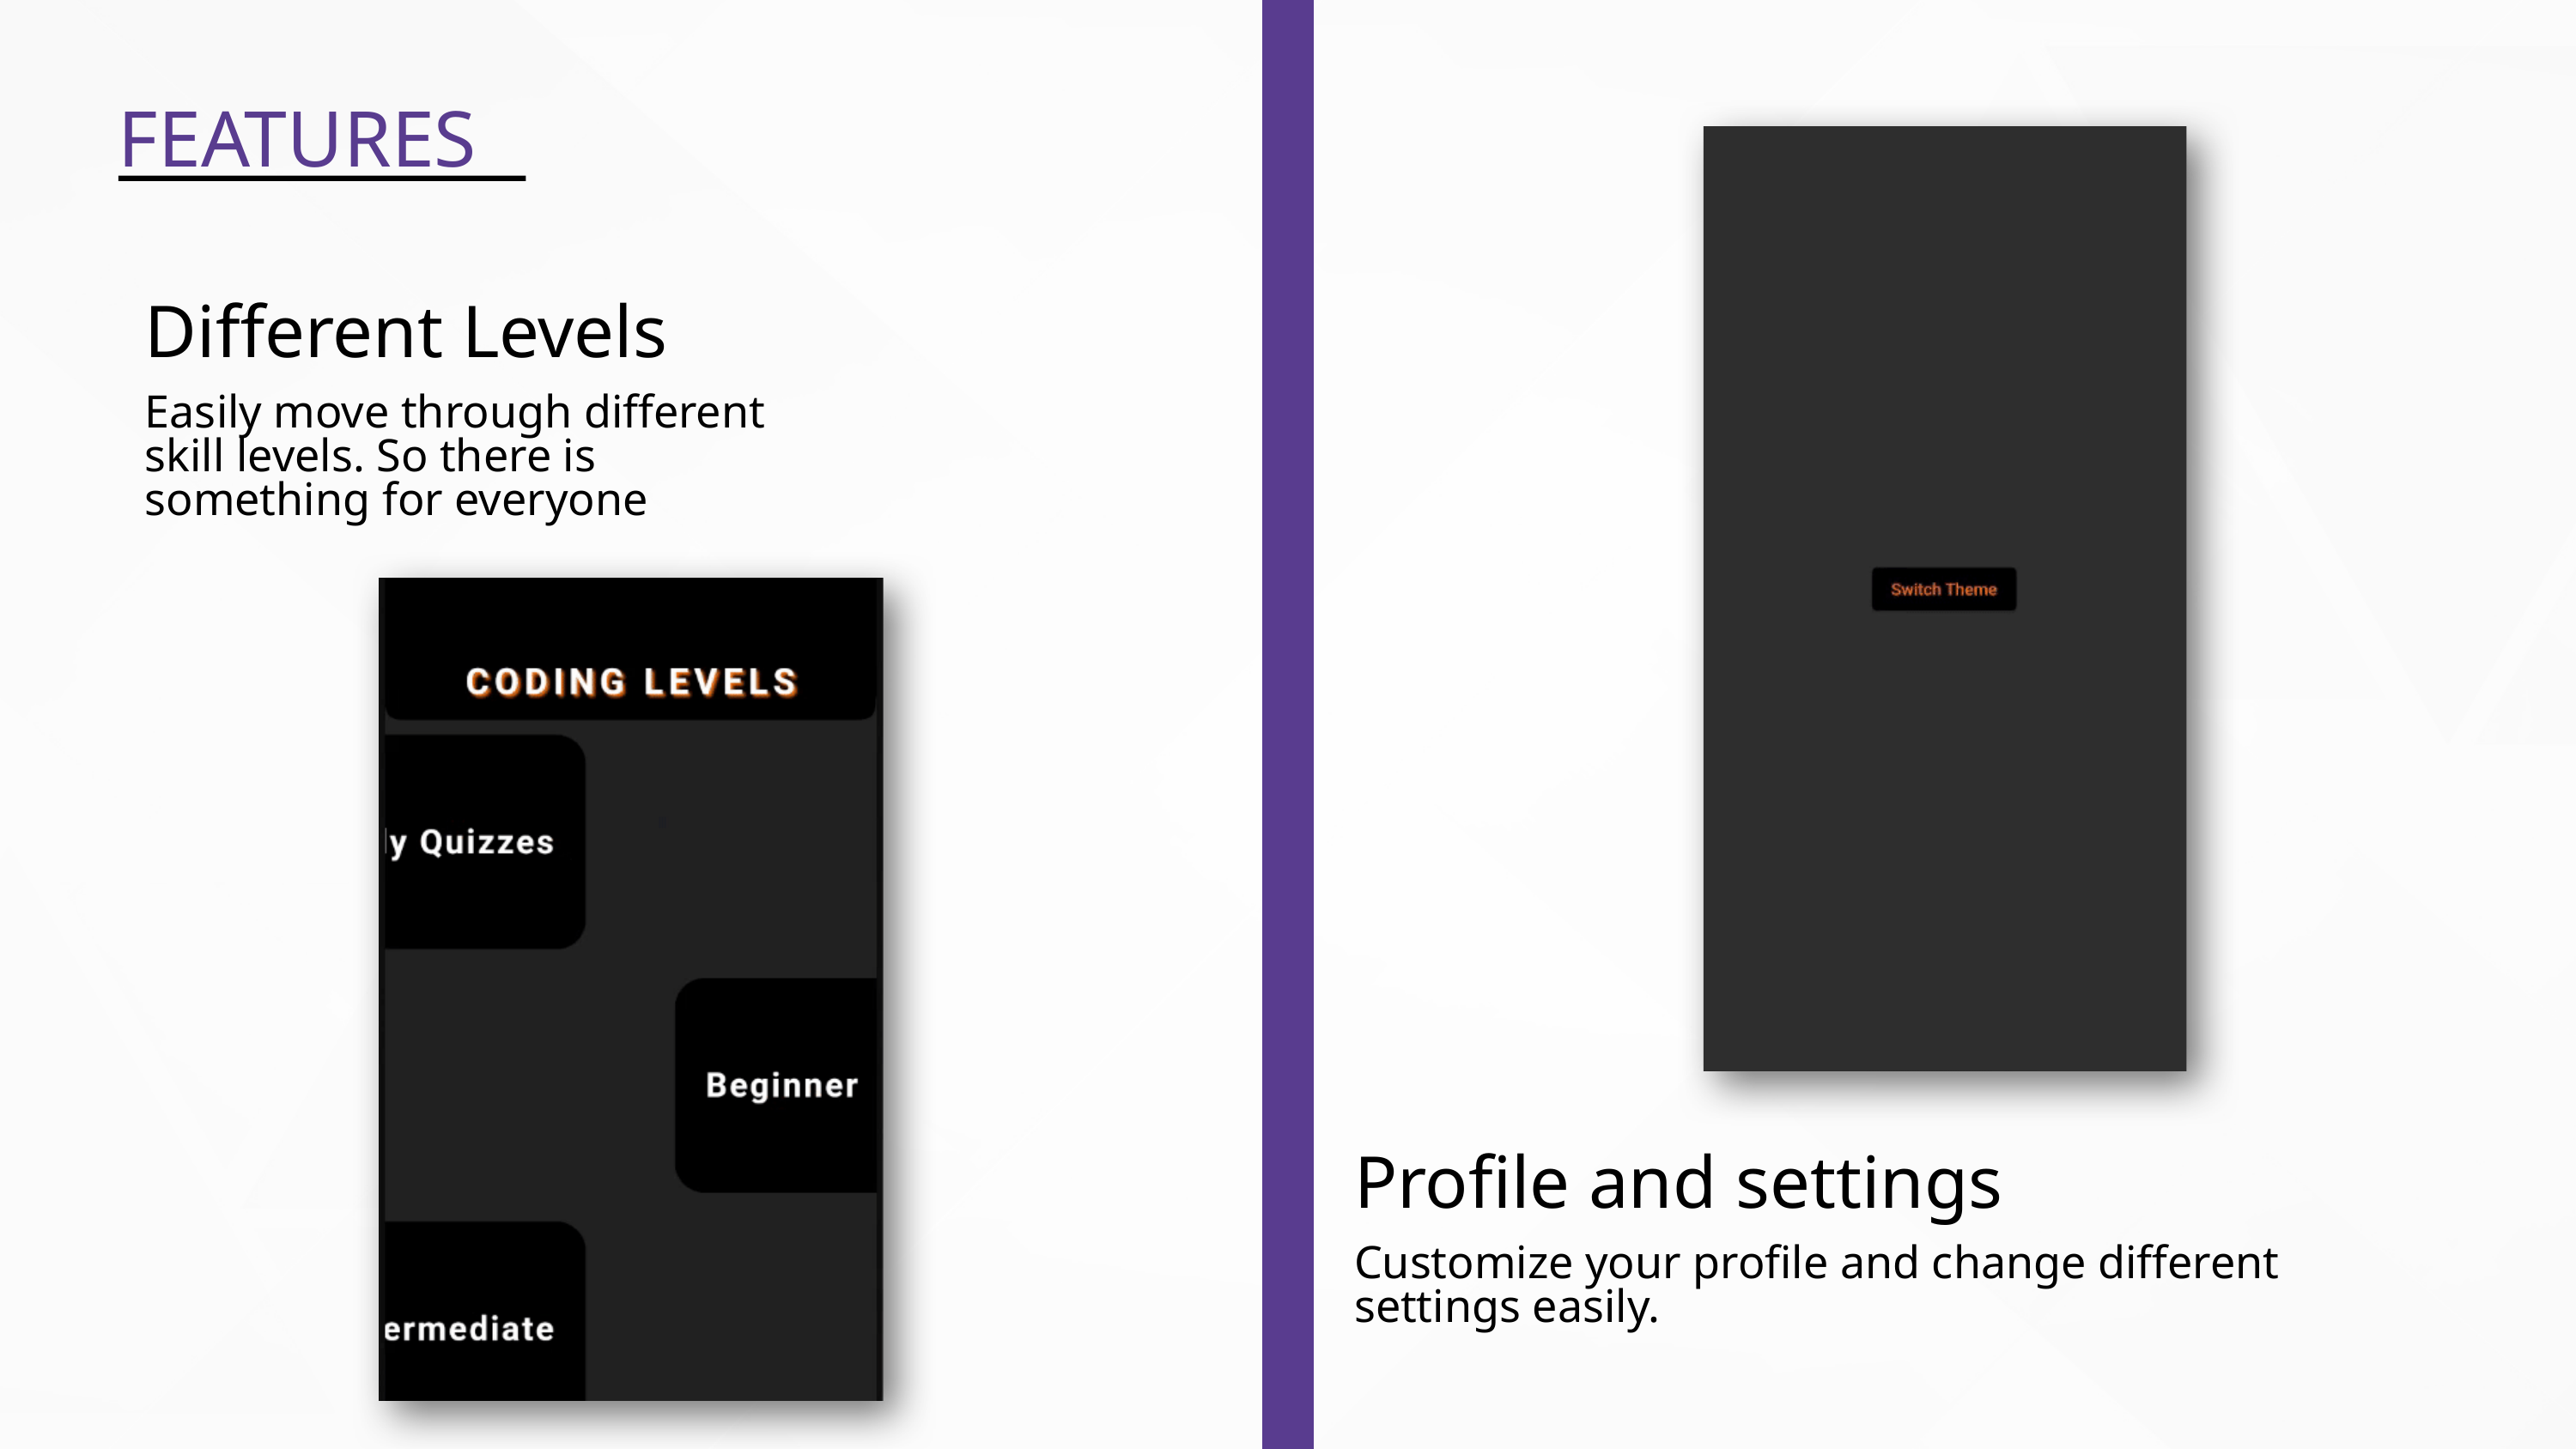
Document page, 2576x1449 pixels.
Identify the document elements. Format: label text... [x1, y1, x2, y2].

text_box [1261, 0, 1315, 1449]
text_box Different Levels [144, 281, 817, 373]
text_box [0, 0, 1261, 1449]
text_box FEATURES [118, 74, 817, 182]
text_box Easily move through different skill levels. So there is something for everyone [144, 392, 817, 524]
text_box Customize your profile and change different settings easily. [1354, 1243, 2378, 1332]
picture [1703, 125, 2187, 1071]
picture [378, 577, 884, 1401]
text_box Profile and settings [1354, 1131, 2378, 1222]
text_box [1315, 0, 2576, 1449]
